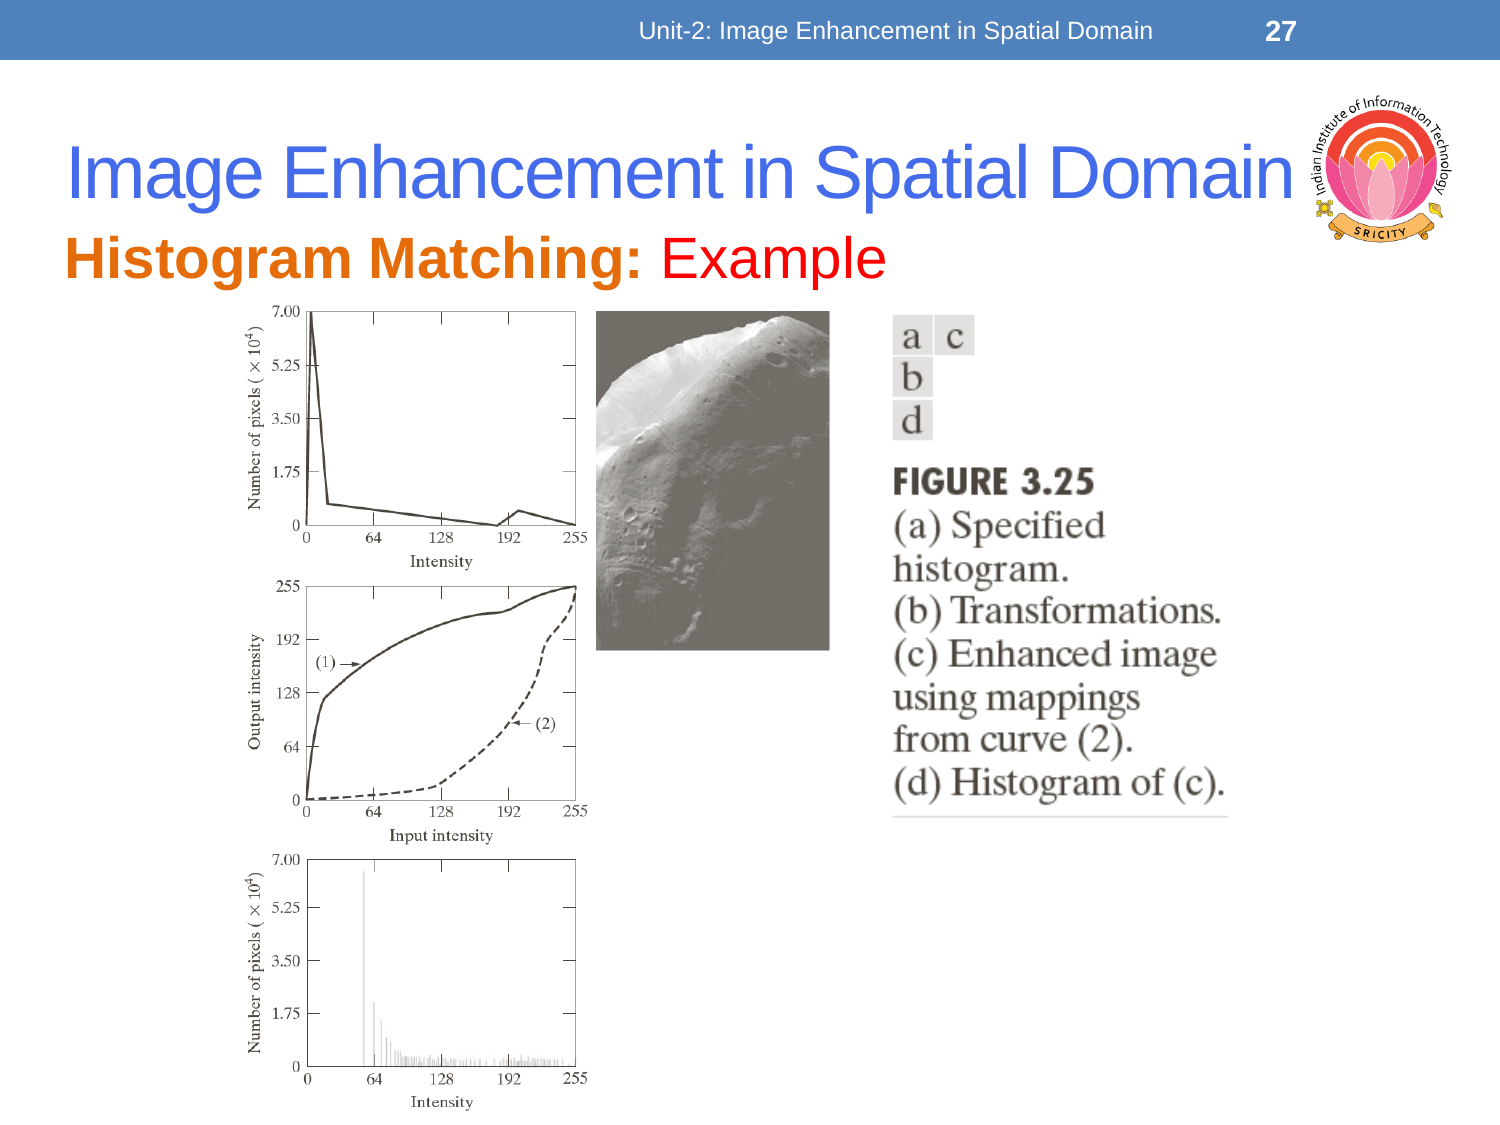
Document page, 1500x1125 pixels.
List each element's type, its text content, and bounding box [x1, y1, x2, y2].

title Image Enhancement in Spatial Domain [50, 87, 1298, 212]
footer Unit-2: Image Enhancement in Spatial Domain [562, 3, 1238, 57]
slide_number 27 [1250, 3, 1425, 57]
picture [235, 299, 838, 1113]
text_box Histogram Matching: Example [50, 212, 1369, 298]
picture [1299, 87, 1463, 251]
picture [884, 312, 1238, 834]
